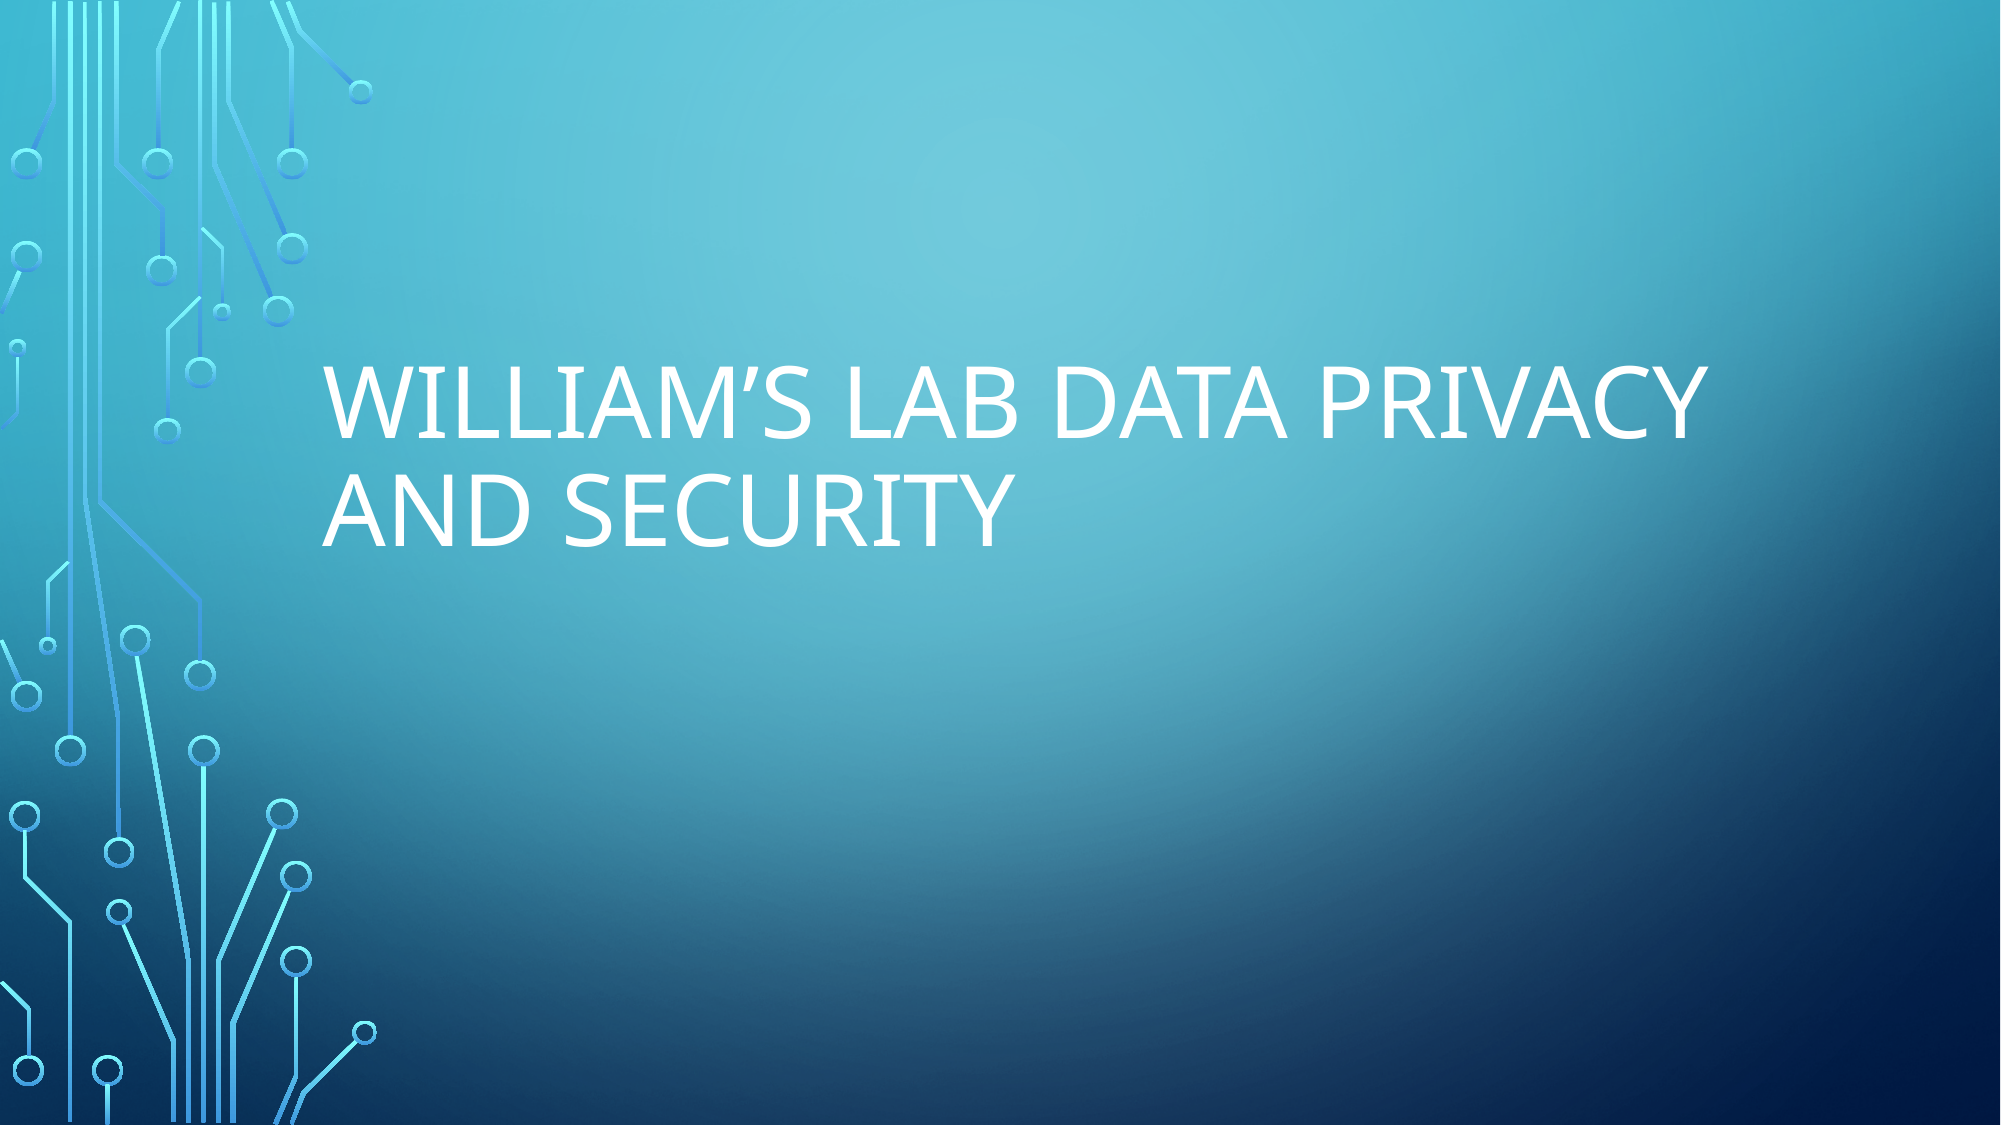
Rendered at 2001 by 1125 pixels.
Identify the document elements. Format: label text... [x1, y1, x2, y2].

title William’s Lab Data Privacy and Security [307, 184, 1750, 576]
